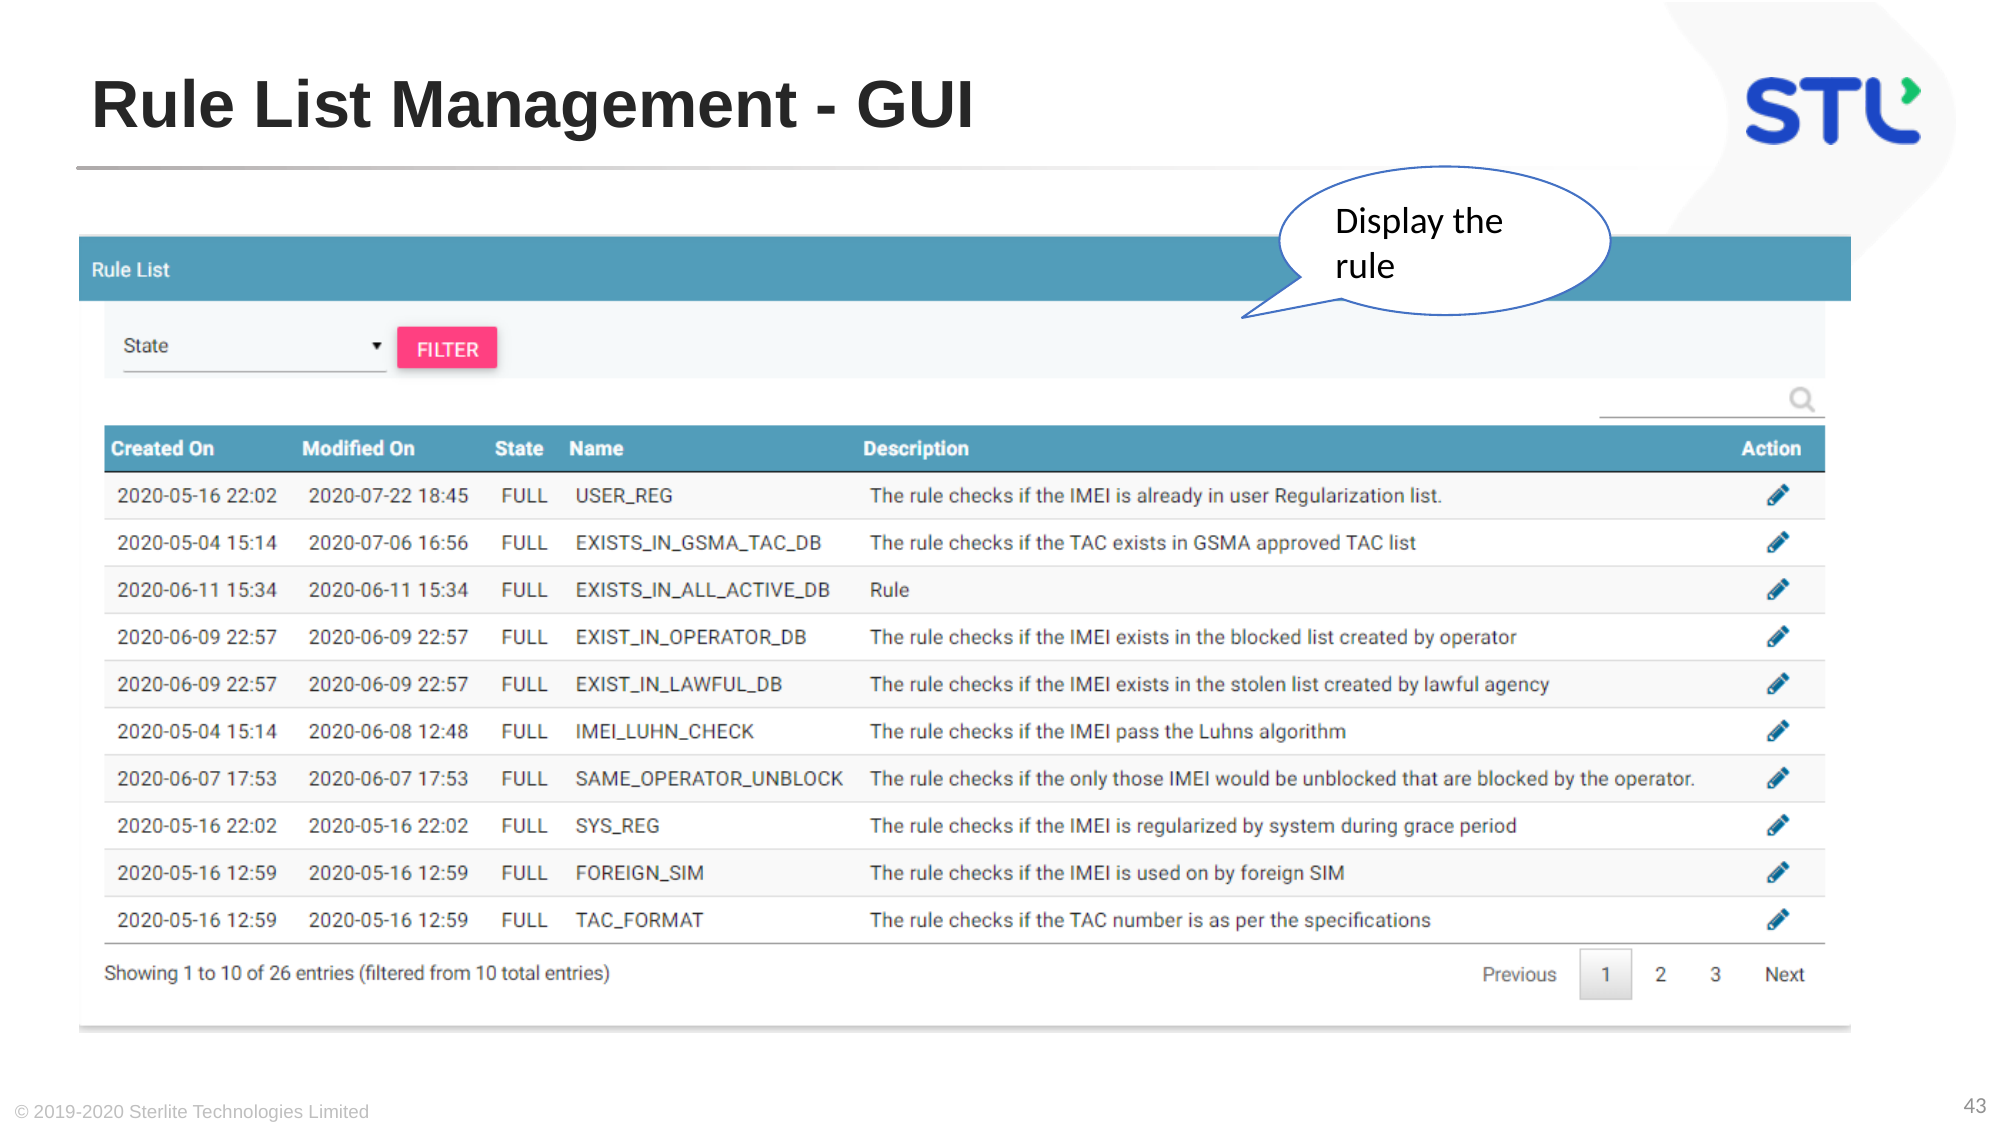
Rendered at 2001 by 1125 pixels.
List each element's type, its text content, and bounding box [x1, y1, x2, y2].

footer © 2019-2020 Sterlite Technologies Limited [0, 1083, 455, 1125]
slide_number 43 [1955, 1083, 1997, 1122]
title Rule List Management - GUI [76, 35, 1564, 167]
picture [1746, 77, 1921, 145]
picture [78, 234, 1851, 1033]
text_box Display the rule [1280, 166, 1610, 234]
